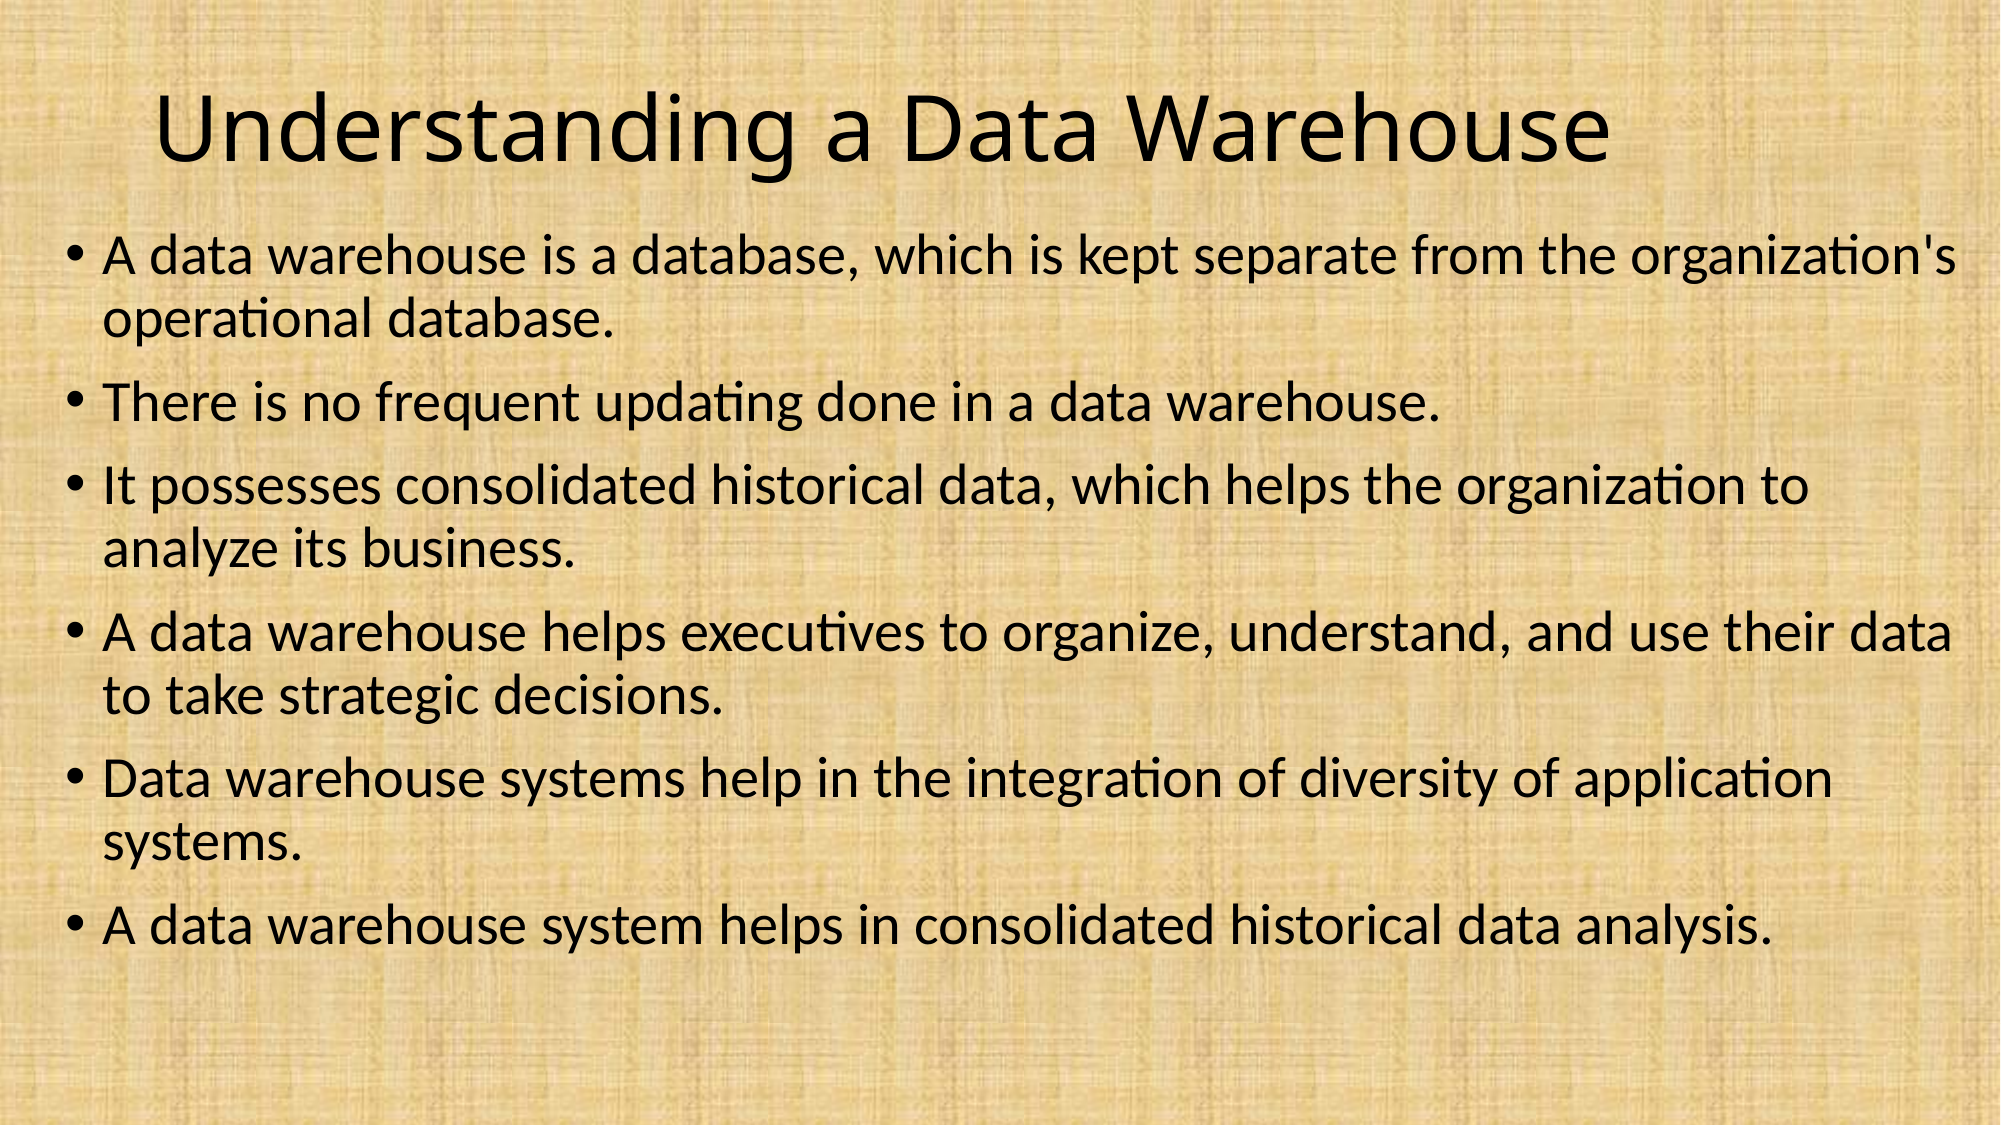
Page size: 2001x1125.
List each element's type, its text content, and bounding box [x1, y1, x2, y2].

title Understanding a Data Warehouse [137, 22, 1863, 216]
list A data warehouse is a database, which is kept separate from the organization's operational database. There is no frequent updating done in a data warehouse. It possesses consolidated historical data, which helps the organization to analyze its business. A data warehouse helps executives to organize, understand, and use their data to take strategic decisions. Data warehouse systems help in the integration of diversity of application systems. A data warehouse system helps in consolidated historical data analysis. [50, 216, 2000, 1103]
picture [0, 0, 2001, 1125]
